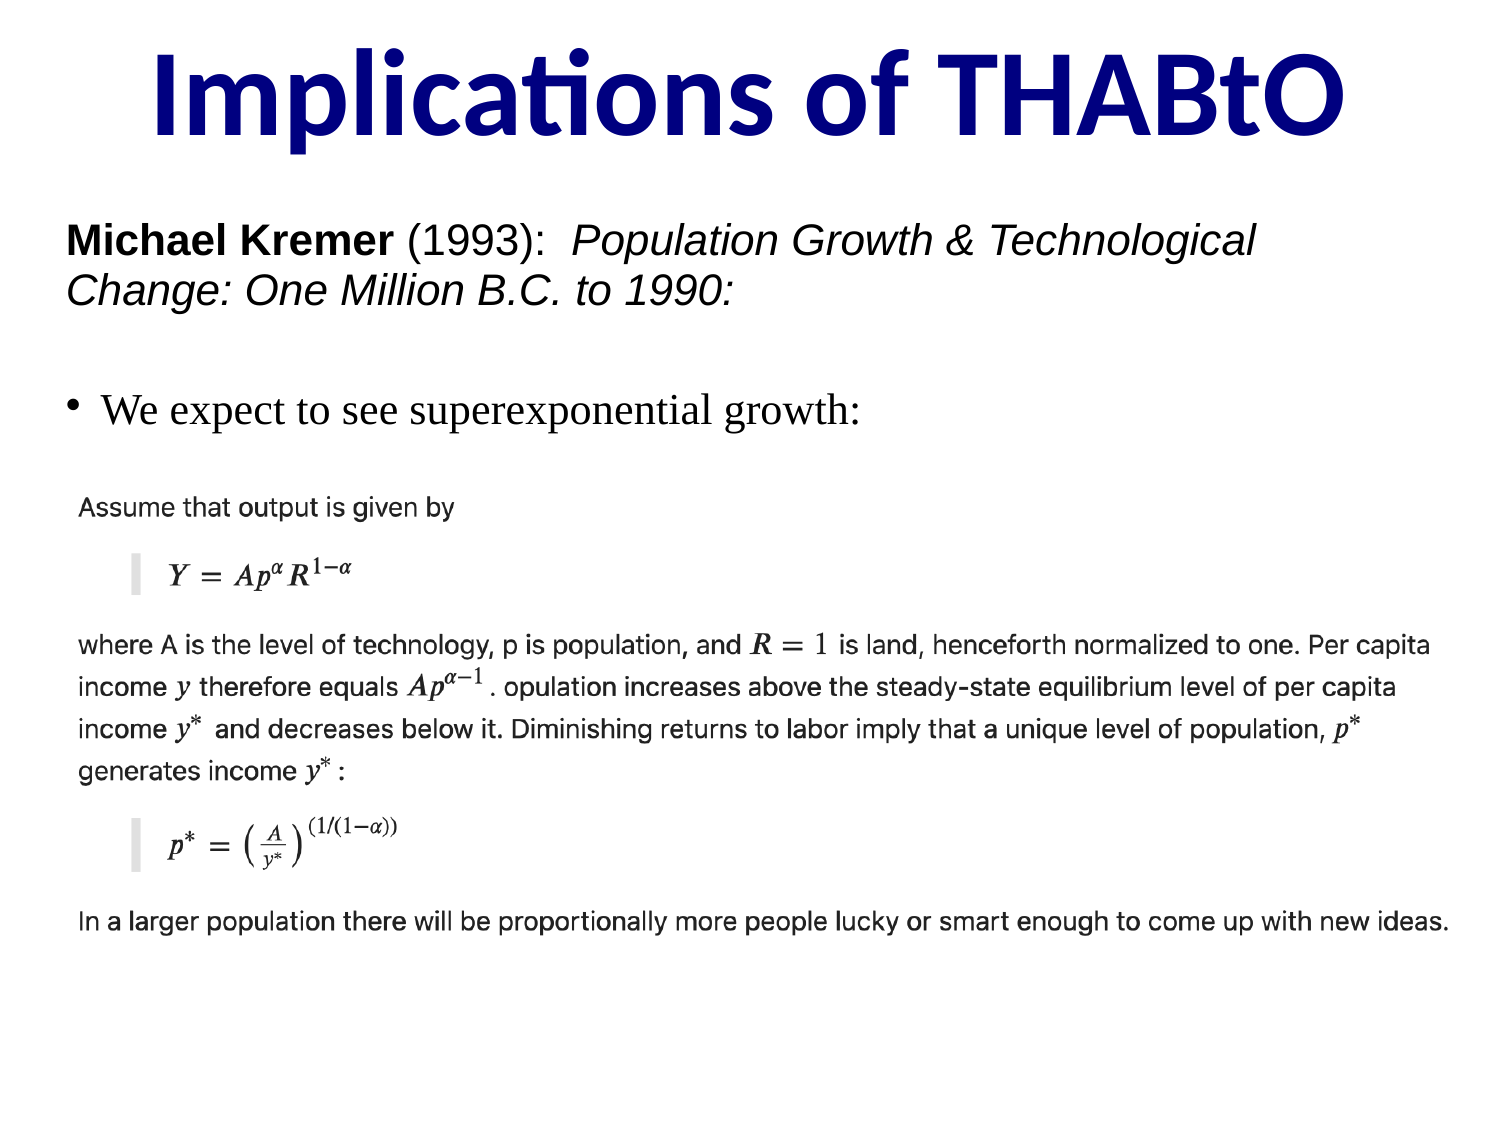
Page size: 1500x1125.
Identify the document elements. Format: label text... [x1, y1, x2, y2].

picture [58, 469, 1465, 940]
title Implications of THABtO [44, 0, 1453, 209]
list Michael Kremer (1993): Population Growth & Technological Change: One Million B.C. to 1990: We expect to see superexponential growth: [57, 207, 1427, 444]
